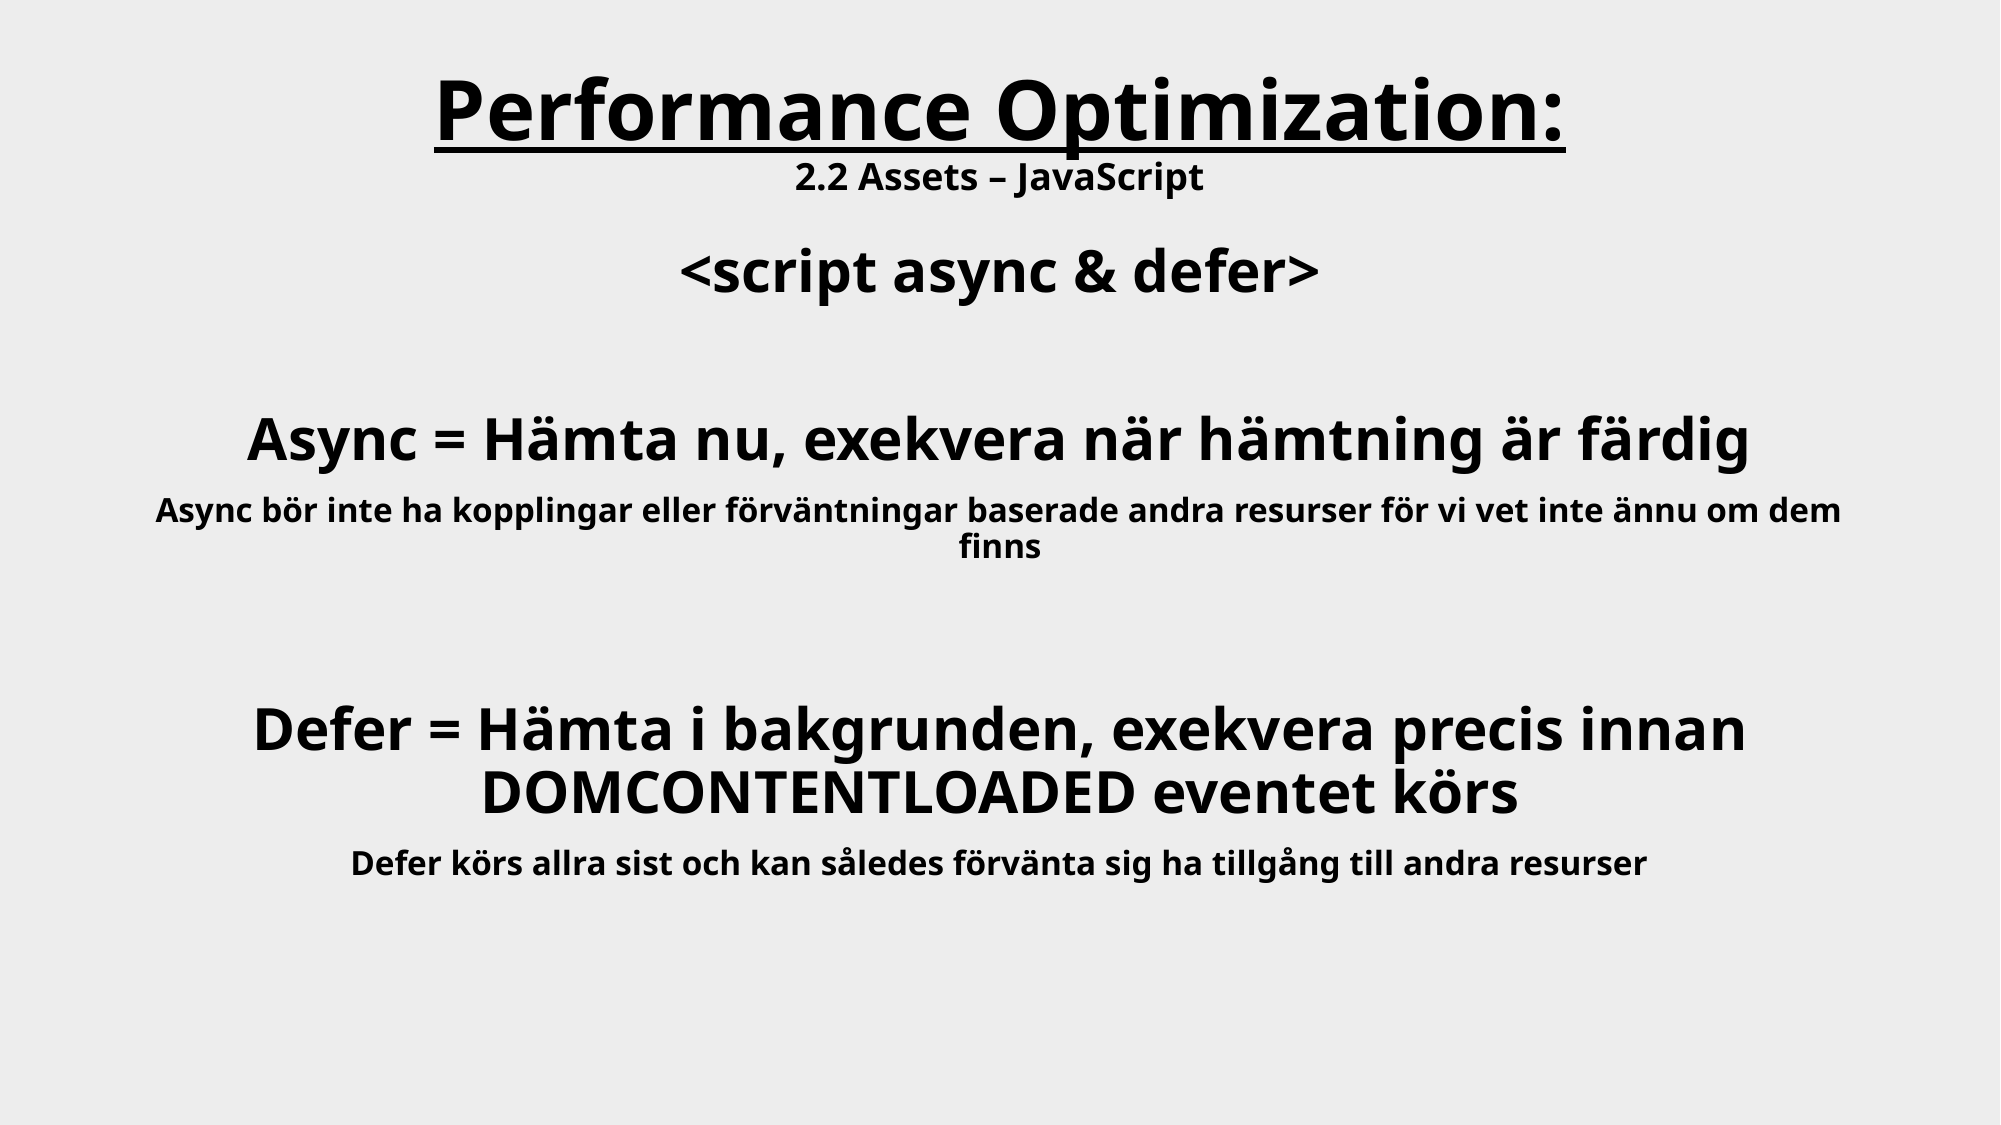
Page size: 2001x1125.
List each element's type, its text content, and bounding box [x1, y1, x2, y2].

list <script async & defer> Async = Hämta nu, exekvera när hämtning är färdig Async bör inte ha kopplingar eller förväntningar baserade andra resurser för vi vet inte ännu om dem finns Defer = Hämta i bakgrunden, exekvera precis innan DOMCONTENTLOADED eventet körs Defer körs allra sist och kan således förvänta sig ha tillgång till andra resurser [137, 235, 1863, 1078]
title Performance Optimization: 2.2 Assets – JavaScript [281, 47, 1718, 221]
